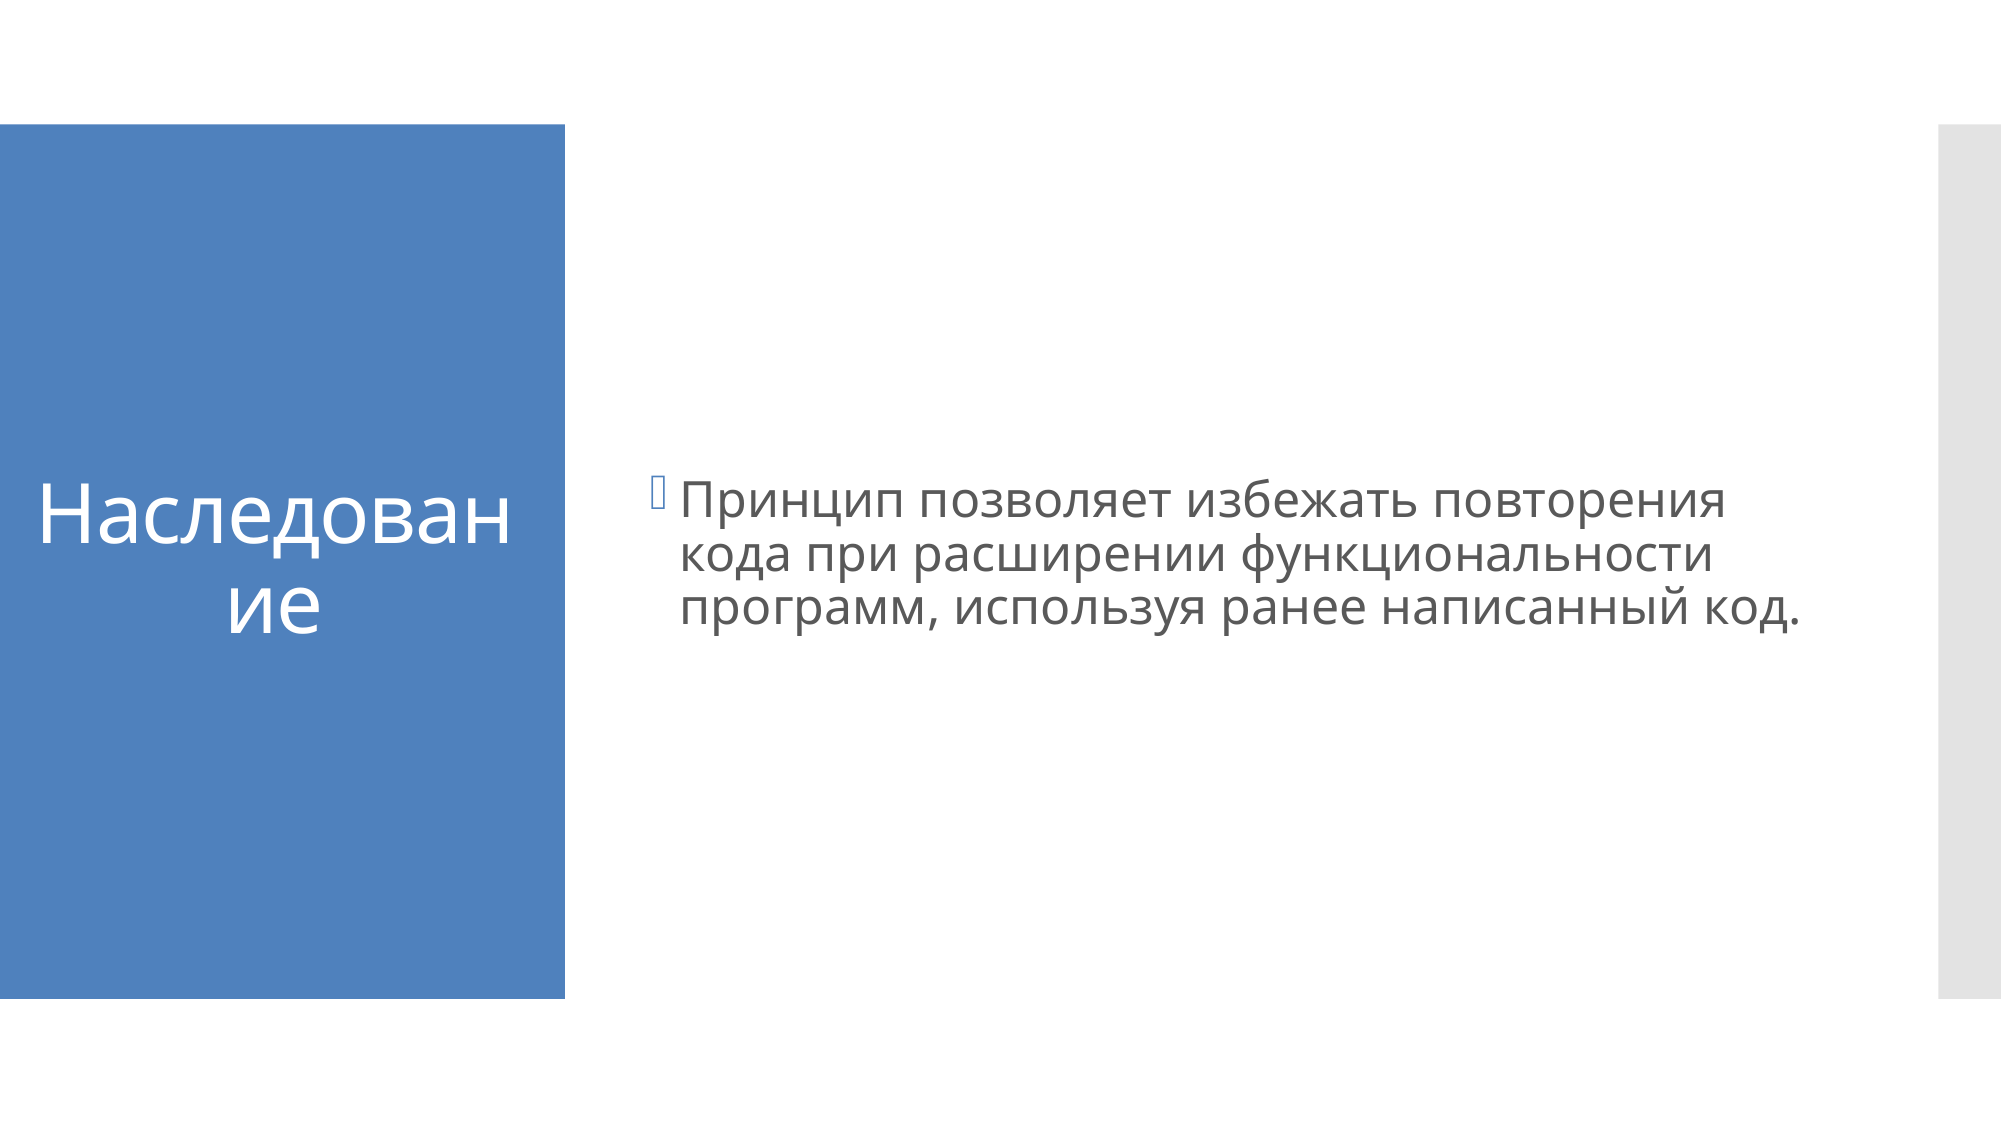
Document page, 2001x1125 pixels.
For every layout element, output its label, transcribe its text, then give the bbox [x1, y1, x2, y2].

title Наследование [0, 184, 549, 940]
list Принцип позволяет избежать повторения кода при расширении функциональности программ, используя ранее написанный код. [634, 141, 1835, 969]
